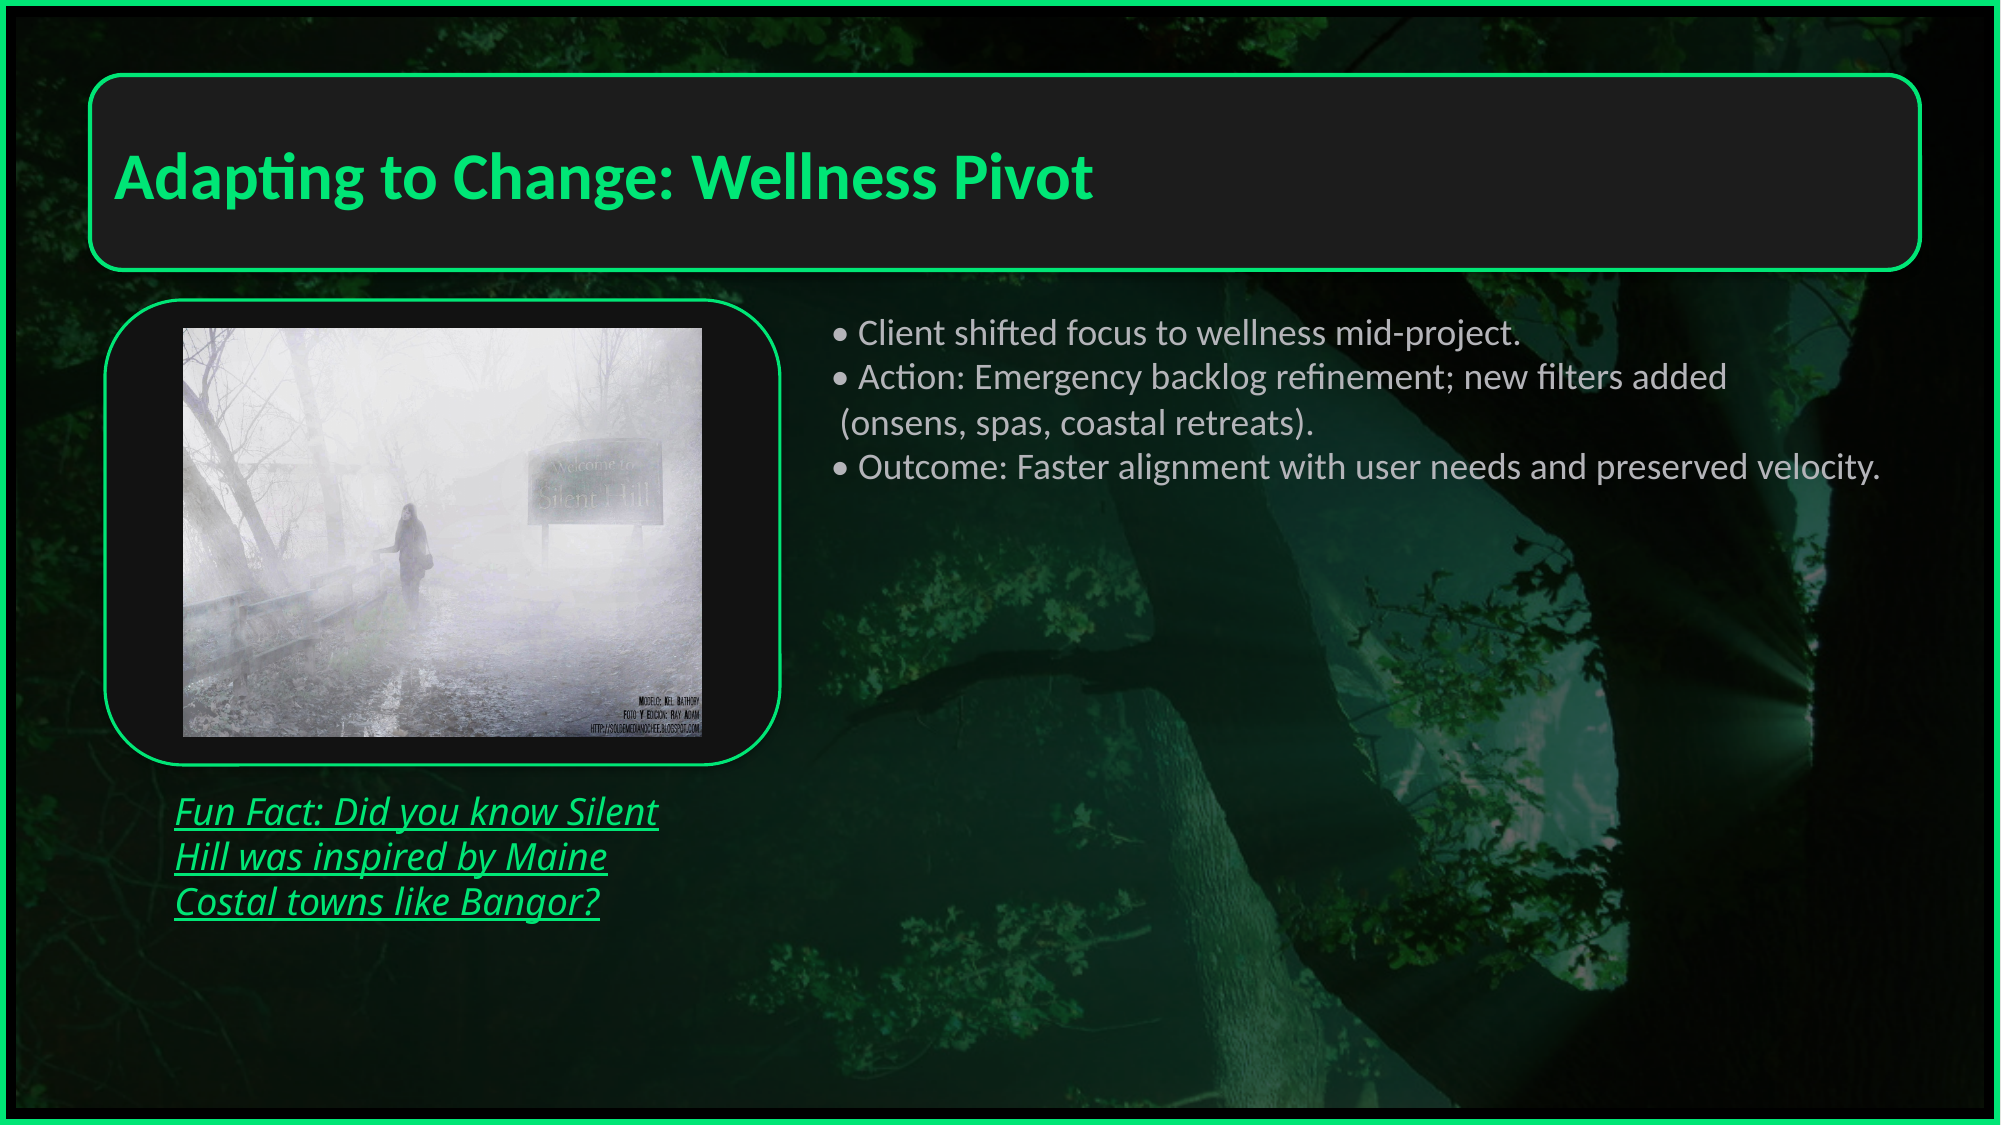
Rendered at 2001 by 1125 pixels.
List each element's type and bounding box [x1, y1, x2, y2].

text_box [0, 0, 2000, 1125]
picture [15, 16, 1984, 1108]
